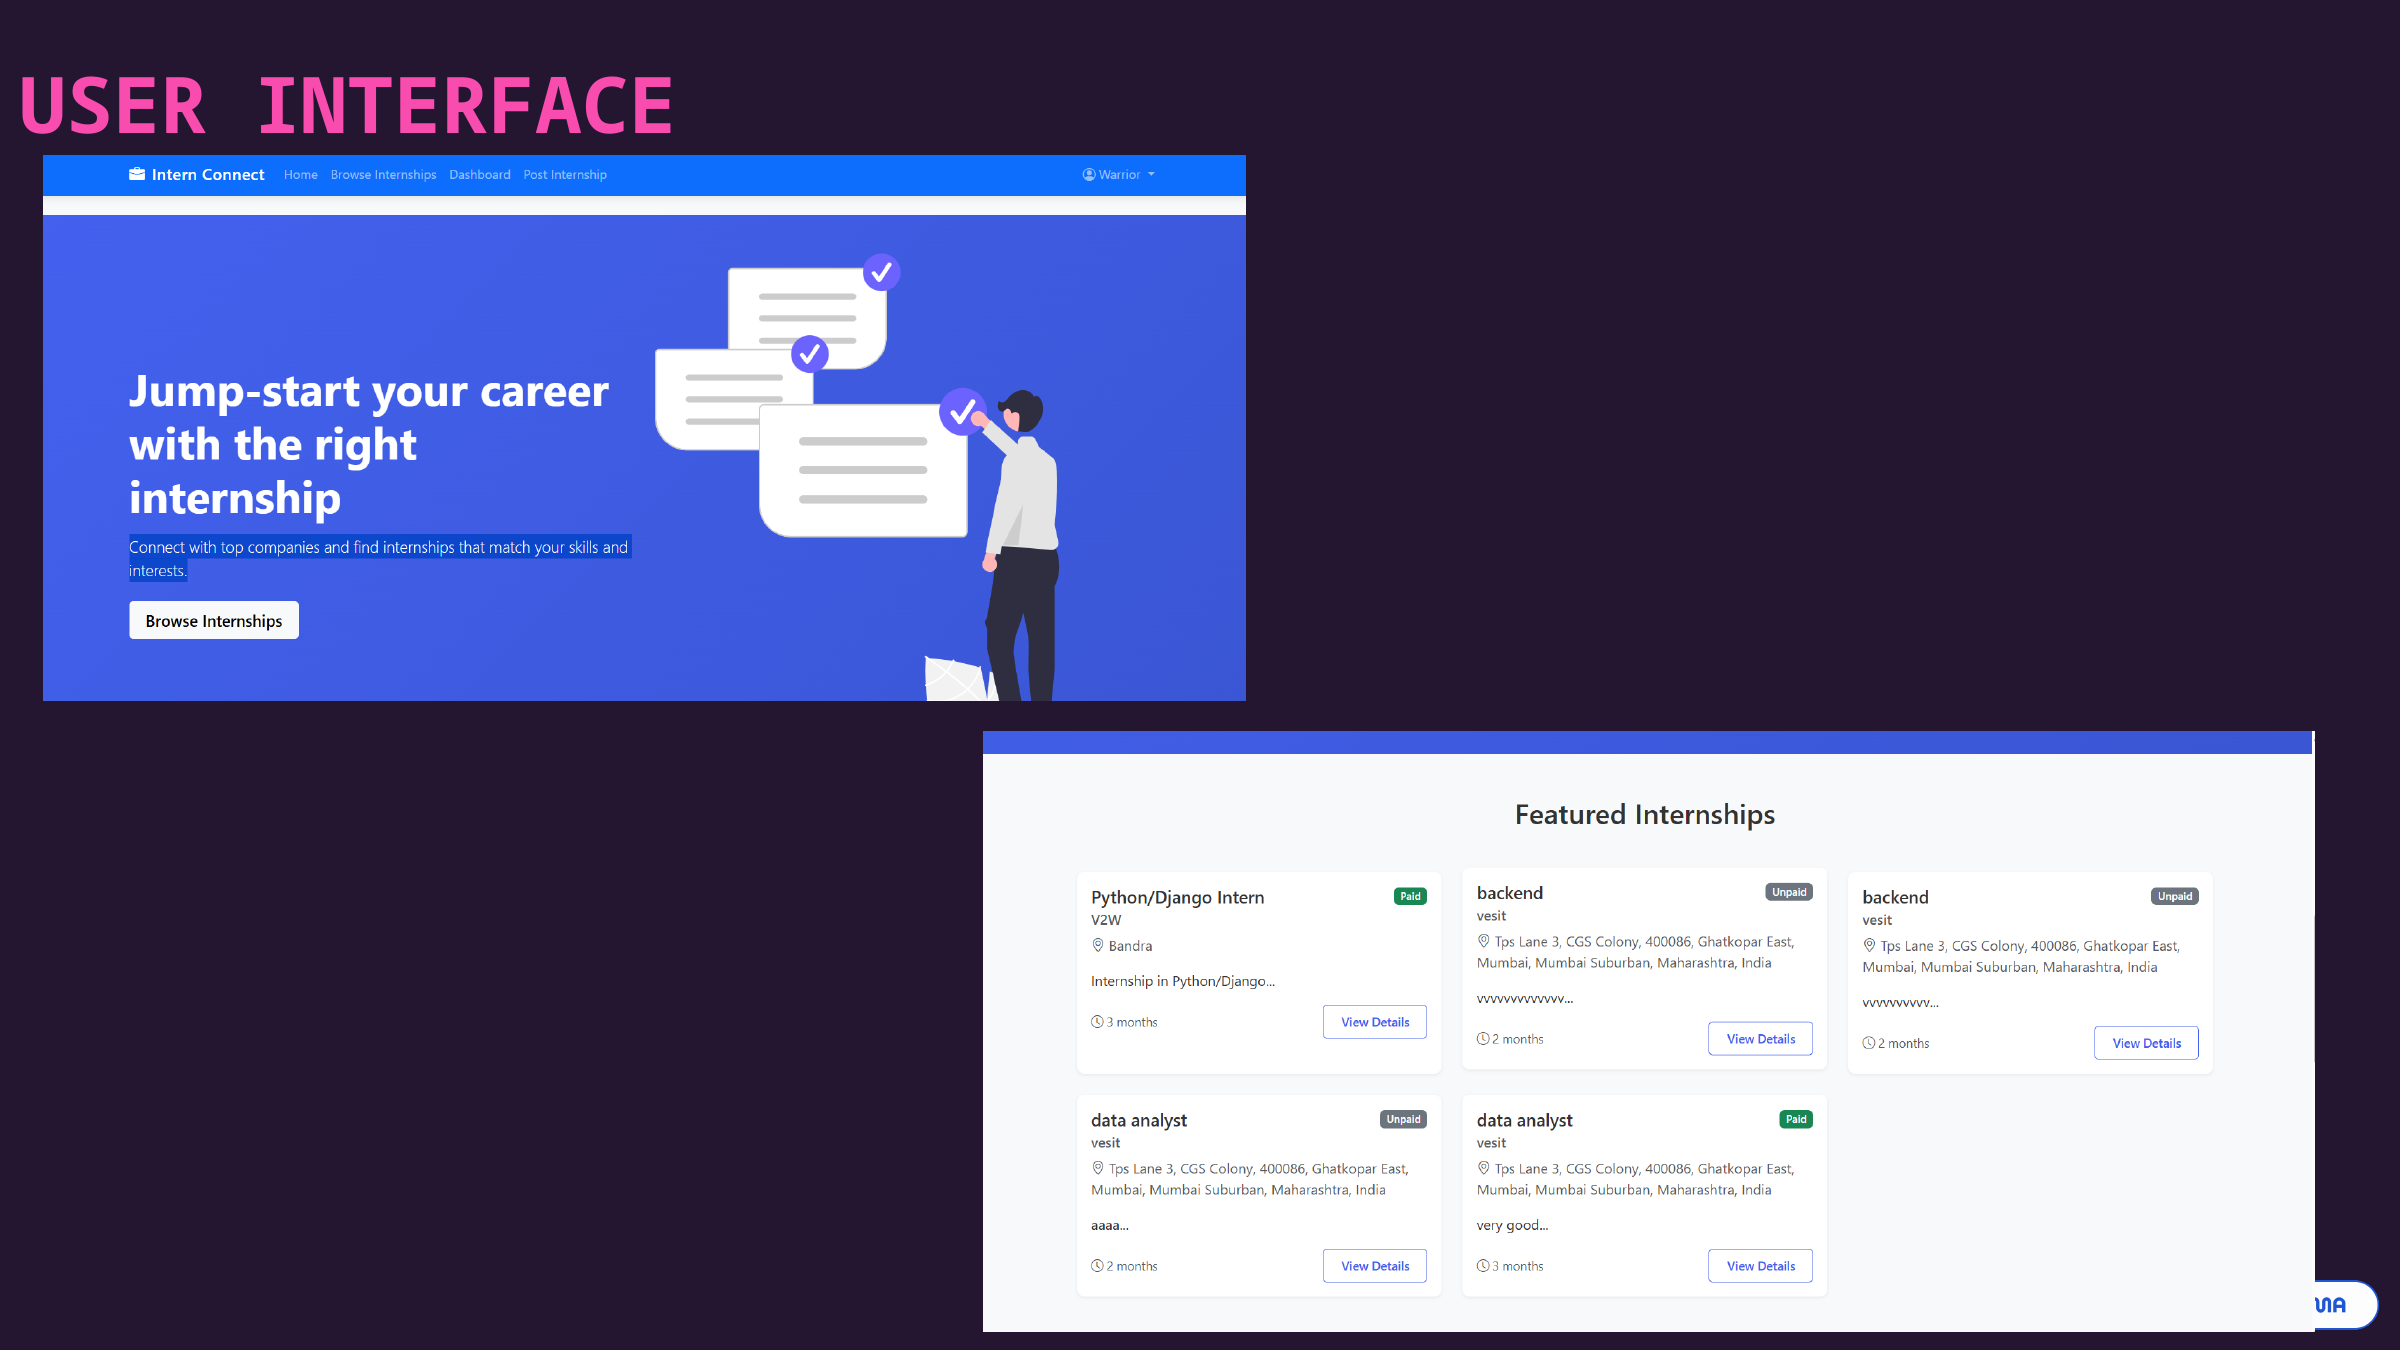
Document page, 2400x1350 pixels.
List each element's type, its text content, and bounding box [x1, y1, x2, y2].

text_box USER INTERFACE [19, 33, 691, 180]
picture [43, 155, 1247, 702]
picture [983, 731, 2389, 1339]
